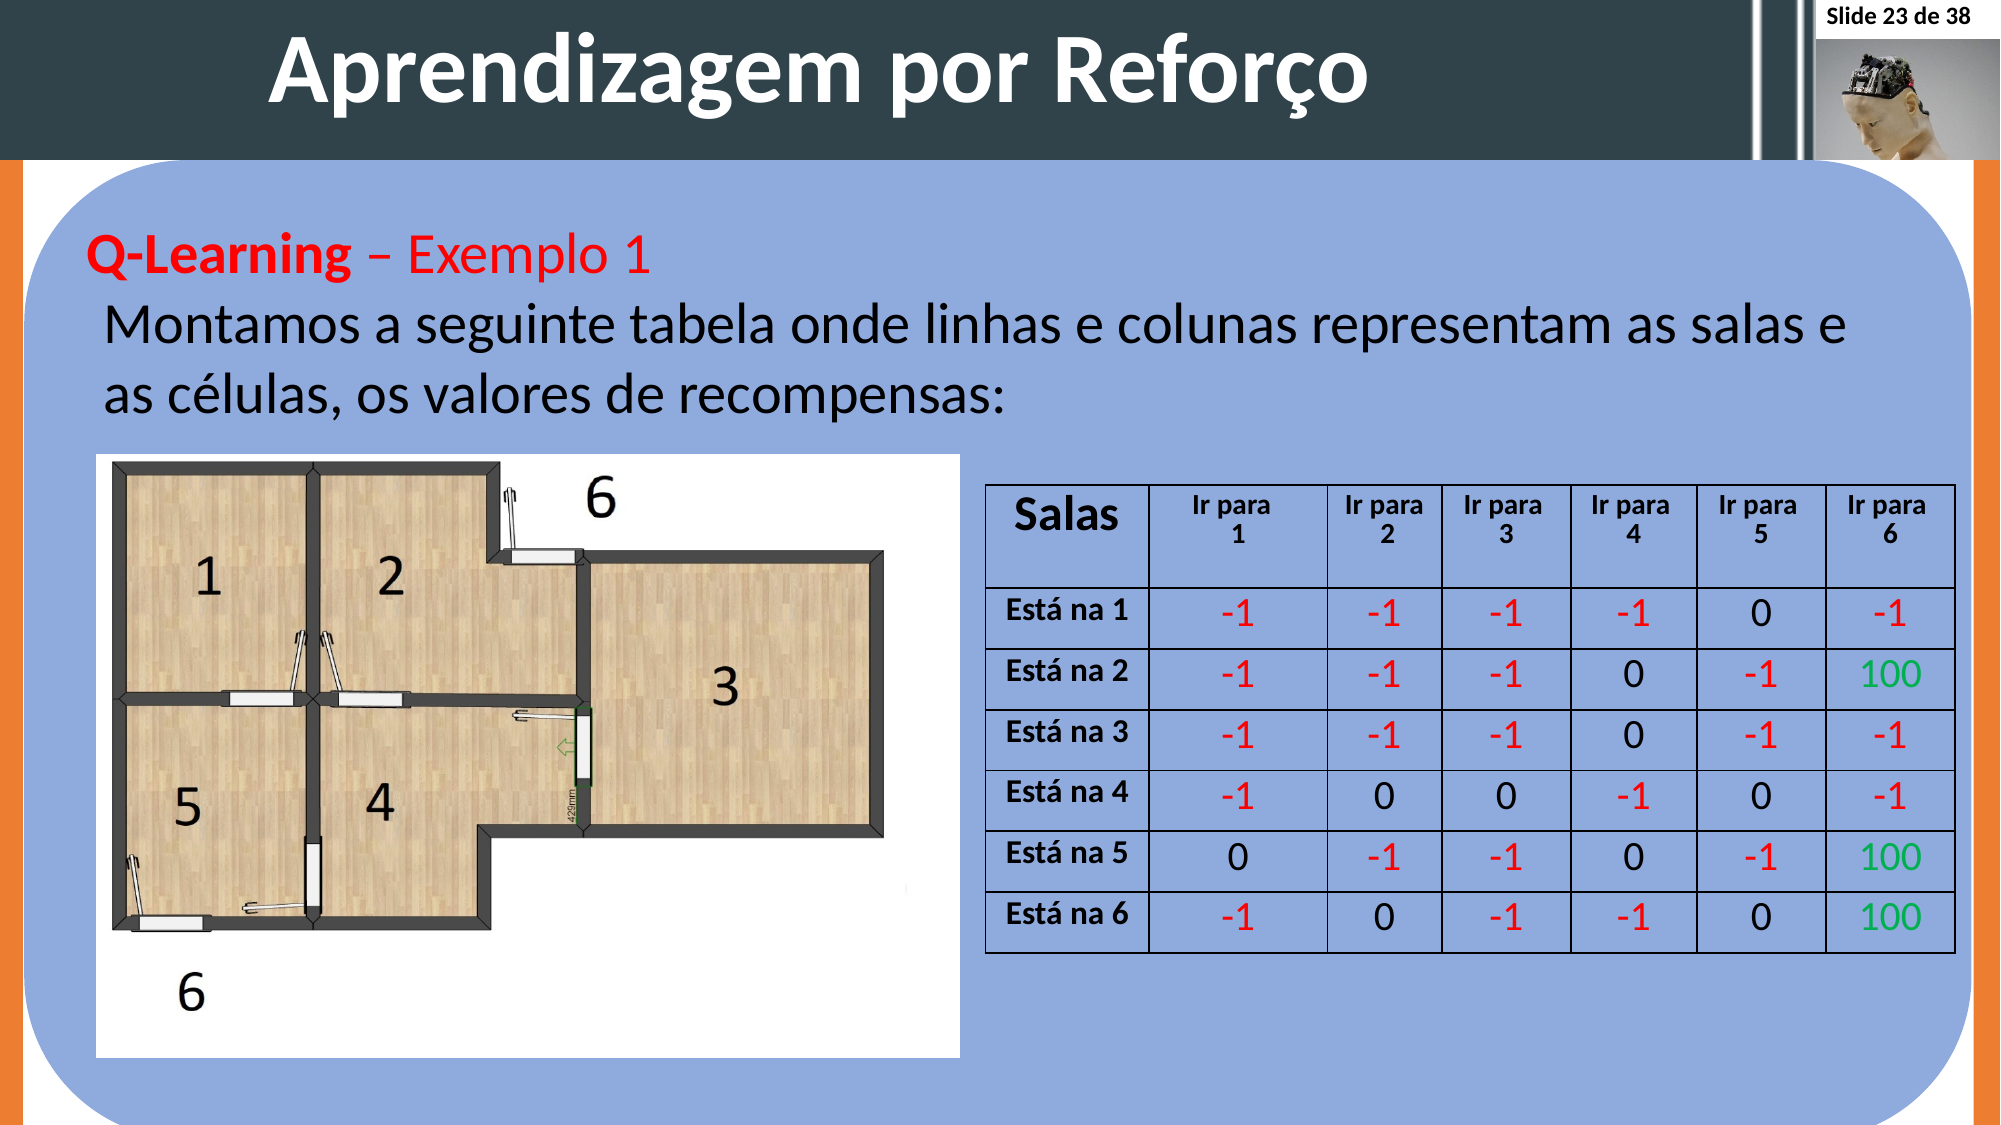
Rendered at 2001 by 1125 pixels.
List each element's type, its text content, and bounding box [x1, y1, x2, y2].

table_cell -1 [1443, 650, 1570, 709]
table_cell 0 [1150, 832, 1327, 891]
table_cell -1 [1827, 771, 1954, 830]
table_cell -1 [1572, 771, 1696, 830]
table_header Ir para 6 [1827, 486, 1954, 587]
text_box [96, 454, 960, 1058]
text_box [1826, 159, 1975, 1125]
table_cell Está na 5 [986, 832, 1148, 891]
table_header Salas [986, 486, 1148, 587]
table_cell -1 [1827, 711, 1954, 770]
table_cell 0 [1572, 711, 1696, 770]
table_cell -1 [1443, 711, 1570, 770]
table_header Ir para 1 [1150, 486, 1327, 587]
table_cell -1 [1572, 893, 1696, 952]
text_box [0, 161, 22, 1125]
table_cell Está na 3 [986, 711, 1148, 770]
text_box [1975, 160, 2000, 1125]
table_cell -1 [1443, 589, 1570, 648]
table_cell -1 [1150, 771, 1327, 830]
table_header Ir para 4 [1572, 486, 1696, 587]
table_cell -1 [1150, 711, 1327, 770]
table_cell -1 [1698, 650, 1825, 709]
table_cell 100 [1827, 832, 1954, 891]
table_cell -1 [1150, 650, 1327, 709]
table_cell 0 [1328, 771, 1441, 830]
table_cell -1 [1328, 589, 1441, 648]
table_cell 100 [1827, 893, 1954, 952]
table_header Ir para 3 [1443, 486, 1570, 587]
table_cell -1 [1150, 589, 1327, 648]
table_cell Está na 6 [986, 893, 1148, 952]
picture [0, 0, 2000, 161]
table_cell -1 [1328, 832, 1441, 891]
text_box [22, 161, 156, 1125]
table_cell -1 [1328, 650, 1441, 709]
table_cell 0 [1698, 589, 1825, 648]
table_cell Está na 1 [986, 589, 1148, 648]
table_cell 0 [1328, 893, 1441, 952]
table_cell -1 [1572, 589, 1696, 648]
table_cell 0 [1698, 893, 1825, 952]
table_cell 0 [1572, 650, 1696, 709]
table_cell -1 [1328, 711, 1441, 770]
table_cell 0 [1572, 832, 1696, 891]
table_cell -1 [1698, 711, 1825, 770]
table_cell -1 [1443, 832, 1570, 891]
table_cell -1 [1150, 893, 1327, 952]
table_cell 0 [1443, 771, 1570, 830]
table_header Ir para 5 [1698, 486, 1825, 587]
table_cell -1 [1698, 832, 1825, 891]
table_cell -1 [1827, 589, 1954, 648]
table_cell -1 [1443, 893, 1570, 952]
text_box Q-Learning – Exemplo 1 Montamos a seguinte tabela onde linhas e colunas representam as salas e as células, os valores de recompensas: [23, 159, 1973, 1125]
table_cell 0 [1698, 771, 1825, 830]
table_header Ir para 2 [1328, 486, 1441, 587]
table_cell 100 [1827, 650, 1954, 709]
table_cell Está na 4 [986, 771, 1148, 830]
table_cell Está na 2 [986, 650, 1148, 709]
